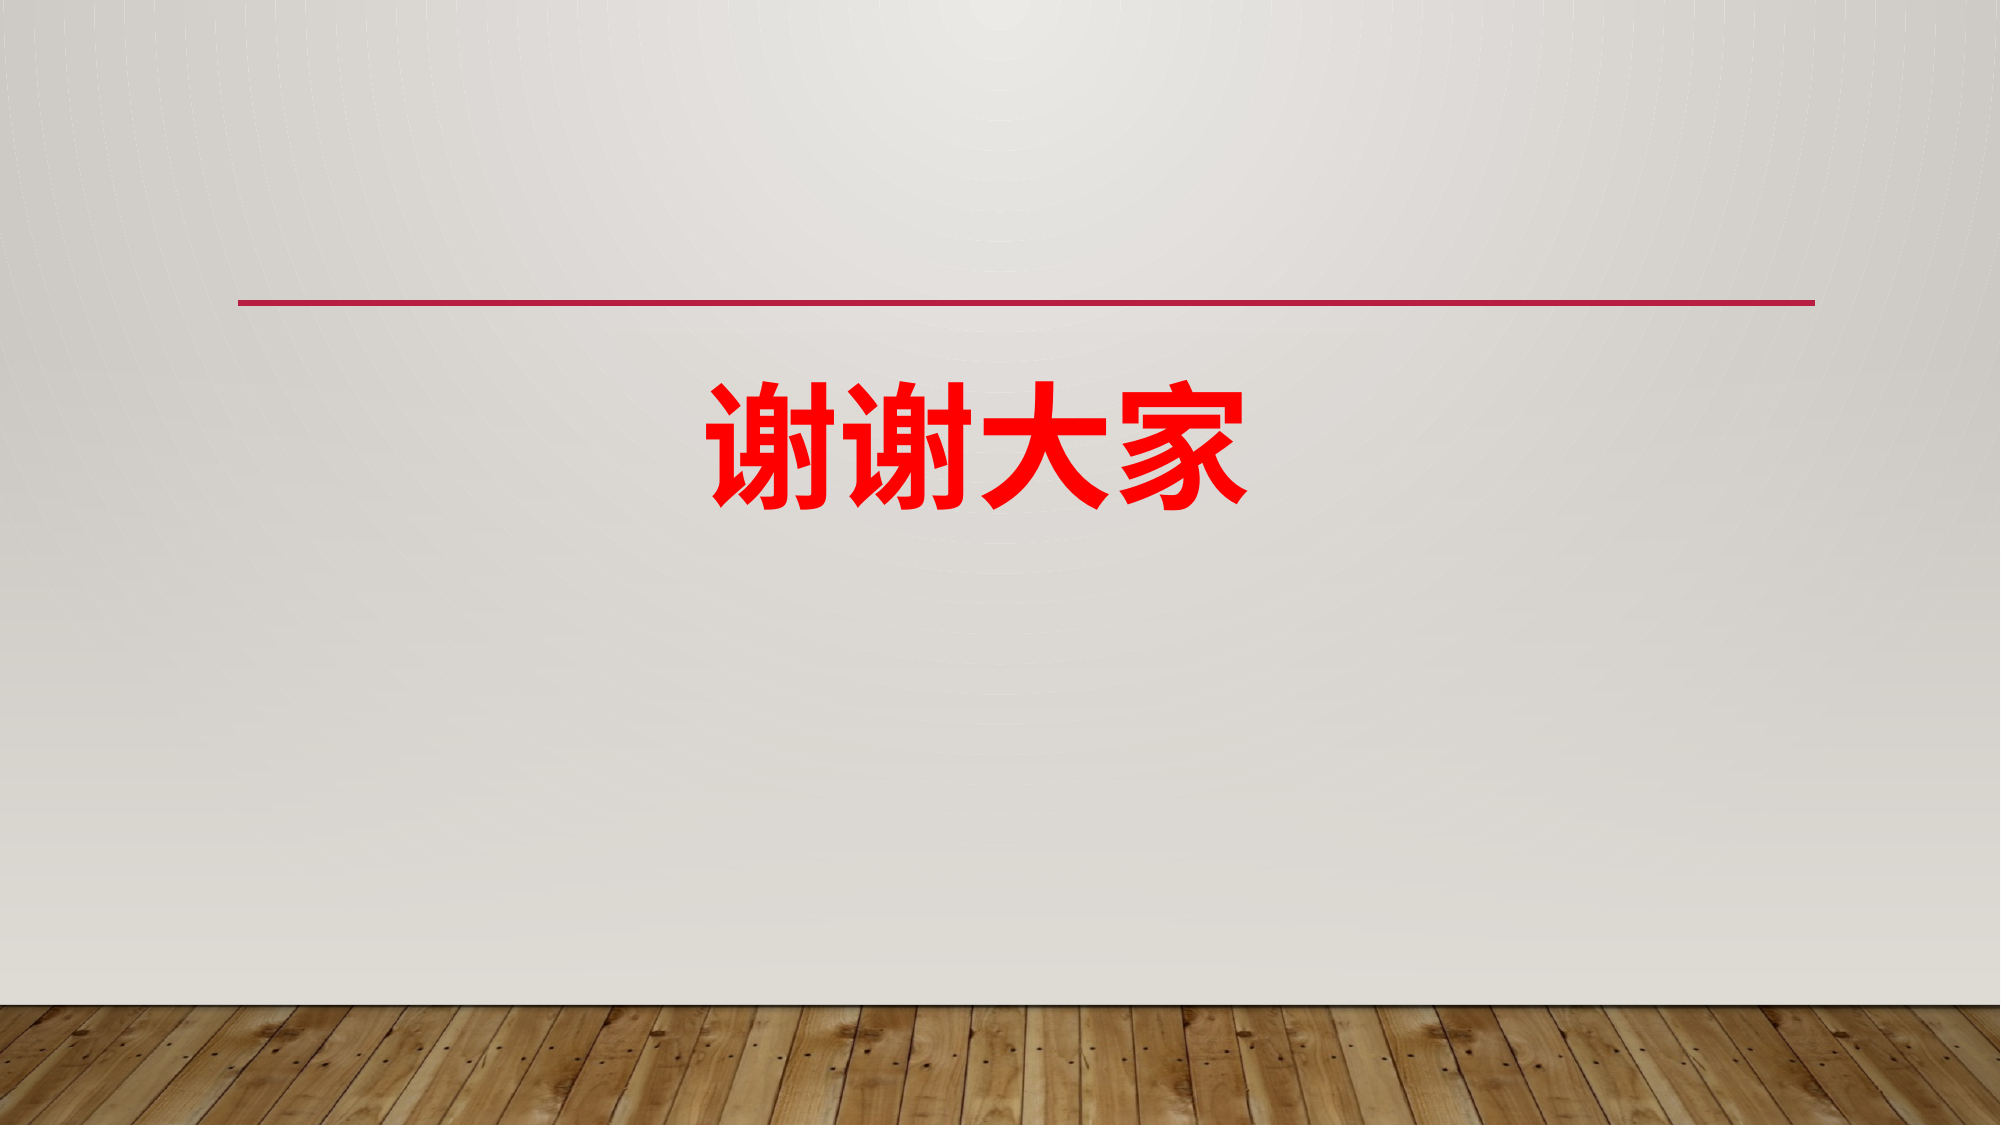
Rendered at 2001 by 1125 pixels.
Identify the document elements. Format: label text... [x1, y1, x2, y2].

title 谢谢大家 [188, 371, 1765, 596]
picture [0, 1005, 2000, 1125]
